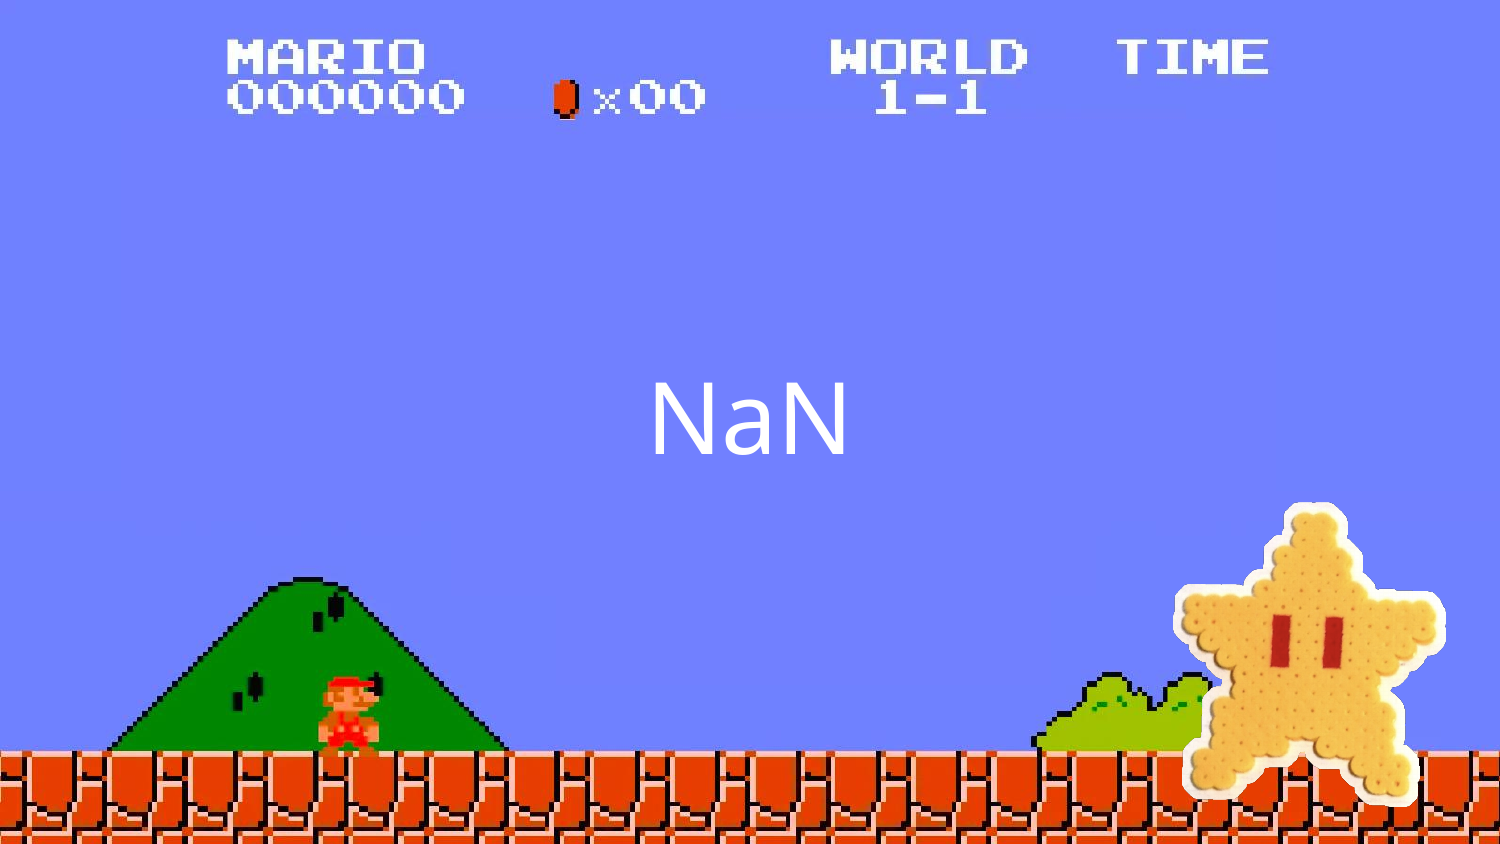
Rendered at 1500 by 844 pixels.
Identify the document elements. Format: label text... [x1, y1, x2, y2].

picture [0, 0, 1500, 844]
title NaN [51, 297, 1449, 490]
